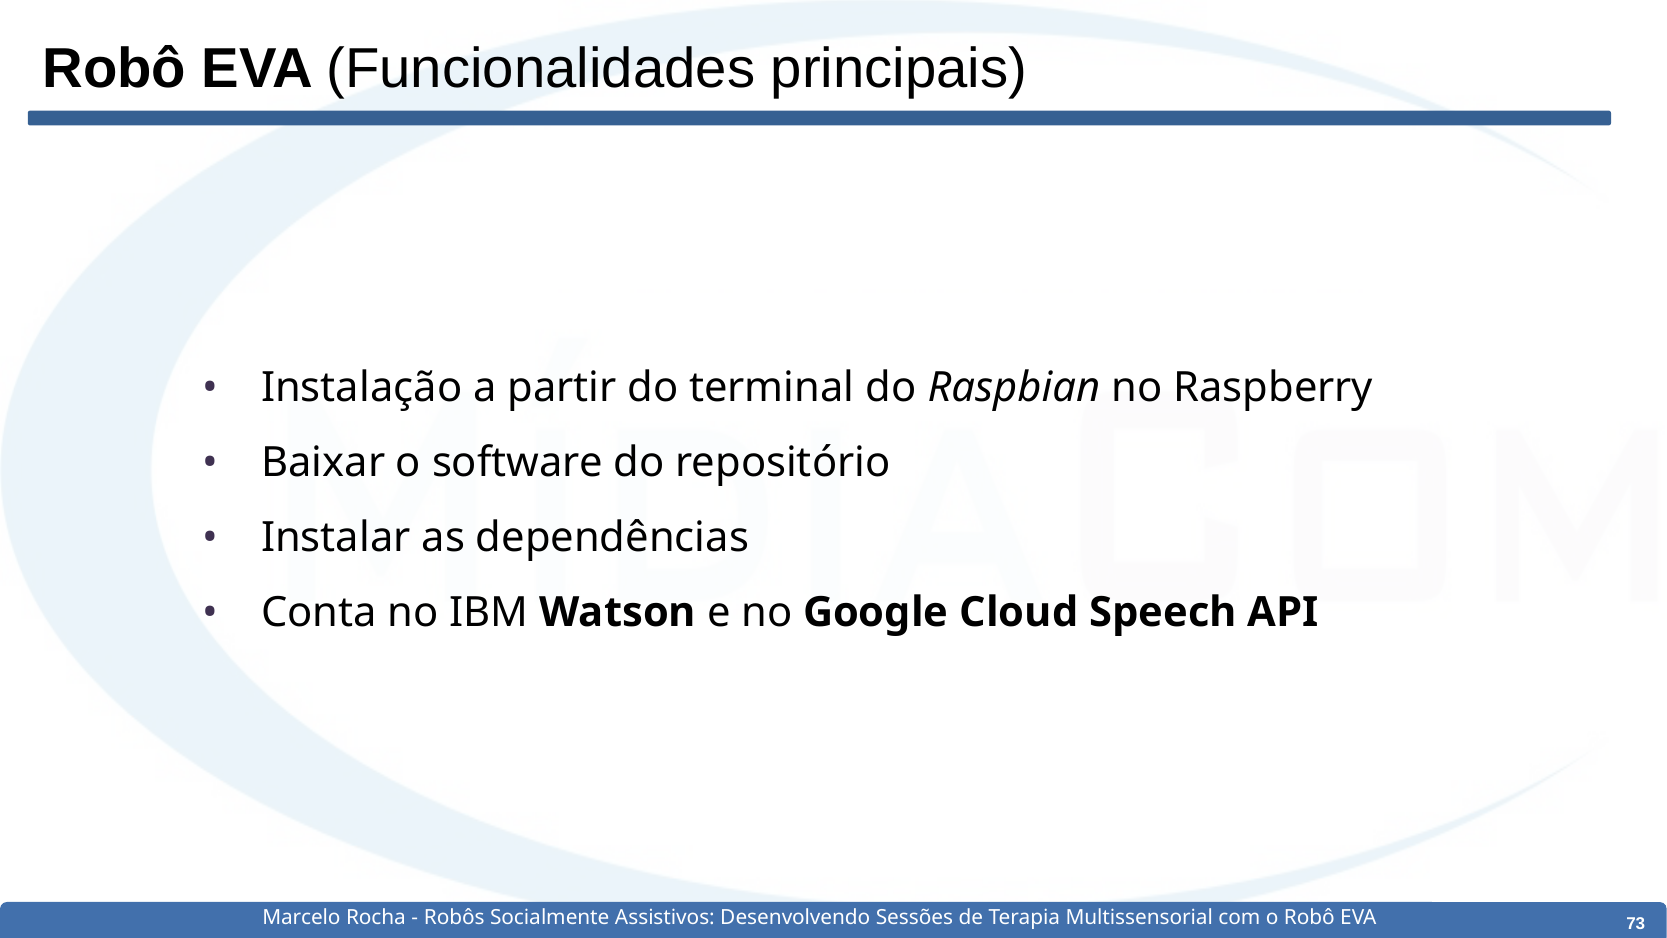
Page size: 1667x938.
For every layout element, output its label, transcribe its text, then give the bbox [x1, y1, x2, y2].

slide_number ‹#› [1472, 908, 1661, 938]
title Robô EVA (Funcionalidades principais) [27, 23, 1612, 111]
list Instalação a partir do terminal do Raspbian no Raspberry Baixar o software do repositório Instalar as dependências Conta no IBM Watson e no Google Cloud Speech API [171, 327, 1496, 610]
text_box Marcelo Rocha - Robôs Socialmente Assistivos: Desenvolvendo Sessões de Terapia Multissensorial com o Robô EVA [166, 891, 1472, 938]
